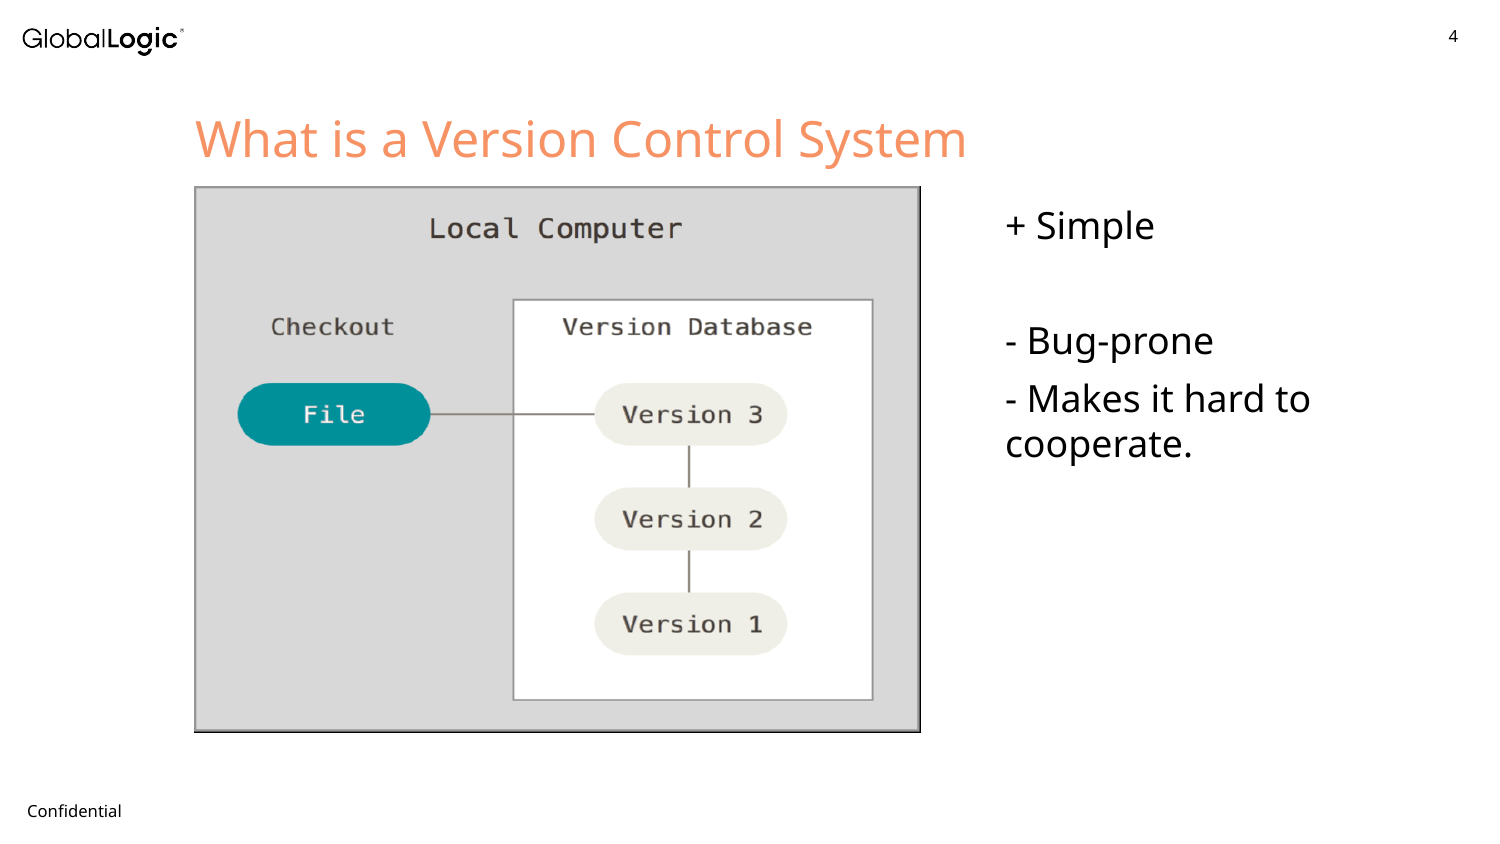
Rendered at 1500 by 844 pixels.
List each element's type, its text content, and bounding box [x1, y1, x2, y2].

list What is a Version Control System [180, 92, 1412, 177]
list + Simple - Bug-prone - Makes it hard to cooperate. [990, 187, 1456, 733]
picture [194, 186, 921, 733]
picture [0, 6, 207, 73]
